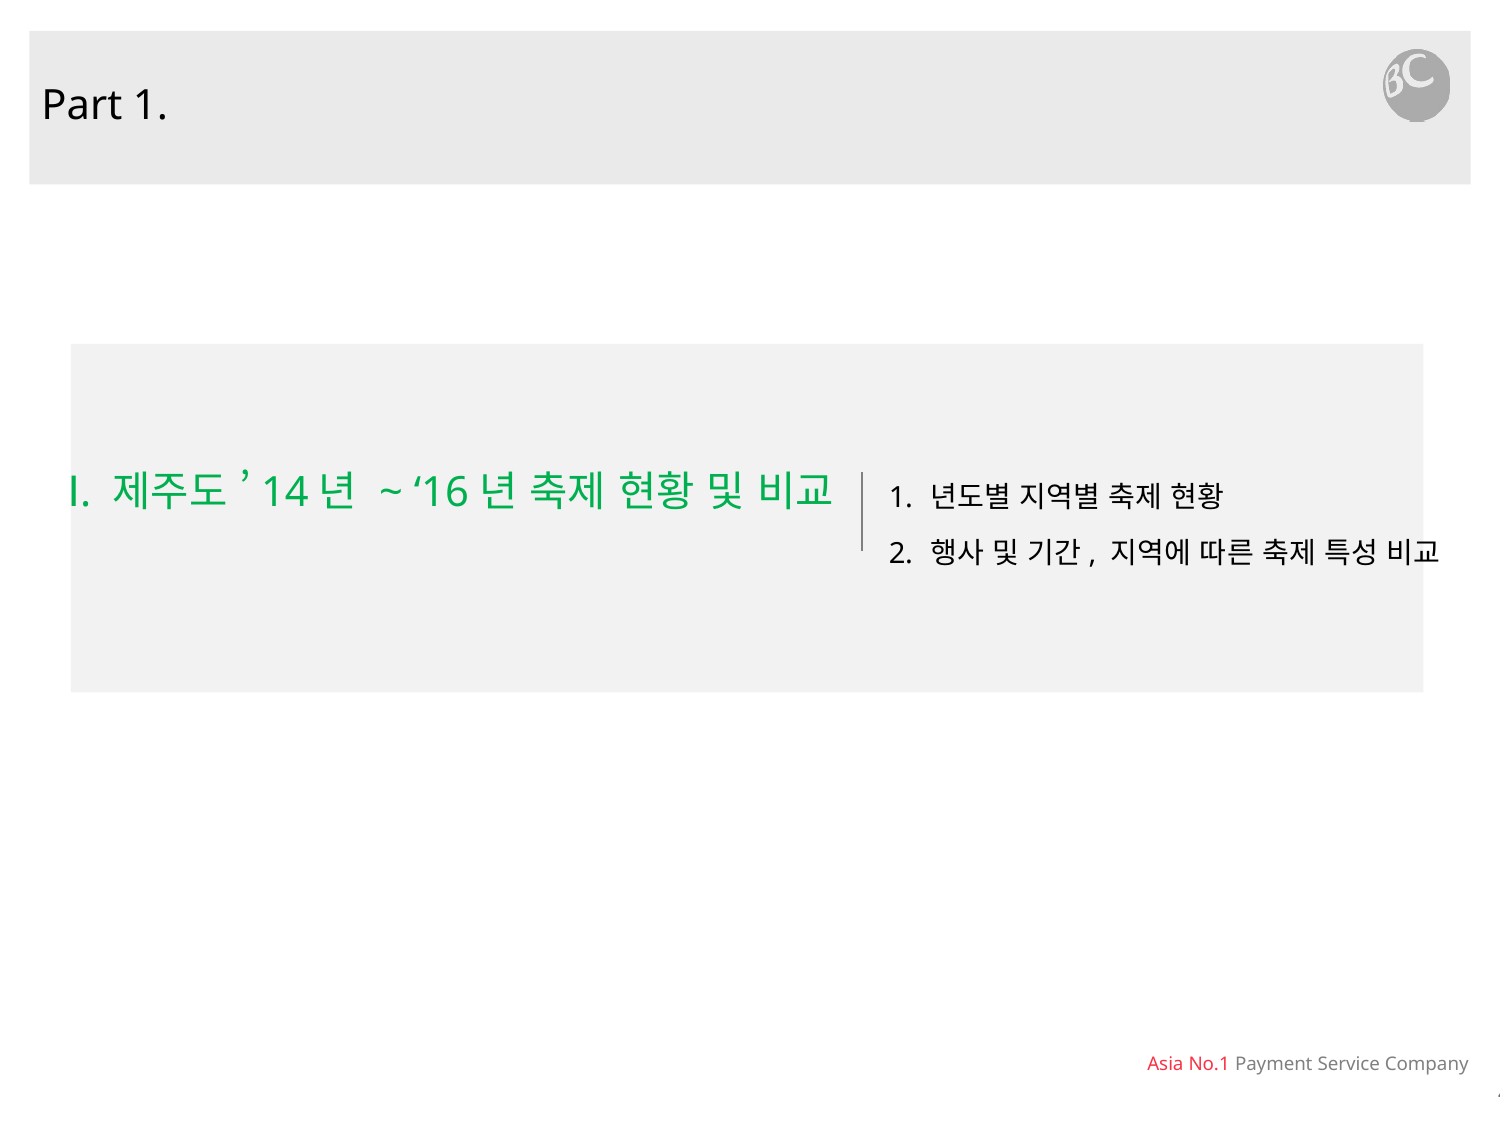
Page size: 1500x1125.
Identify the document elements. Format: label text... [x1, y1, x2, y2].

text_box Ⅰ. 제주도 ’14년 ~ ‘16년 축제 현황 및 비교 [53, 457, 869, 522]
picture [1383, 49, 1450, 122]
text_box 년도별 지역별 축제 현황 행사 및 기간, 지역에 따른 축제 특성 비교 [874, 450, 1459, 577]
list Part 1. [41, 83, 1376, 131]
text_box [70, 343, 1424, 693]
